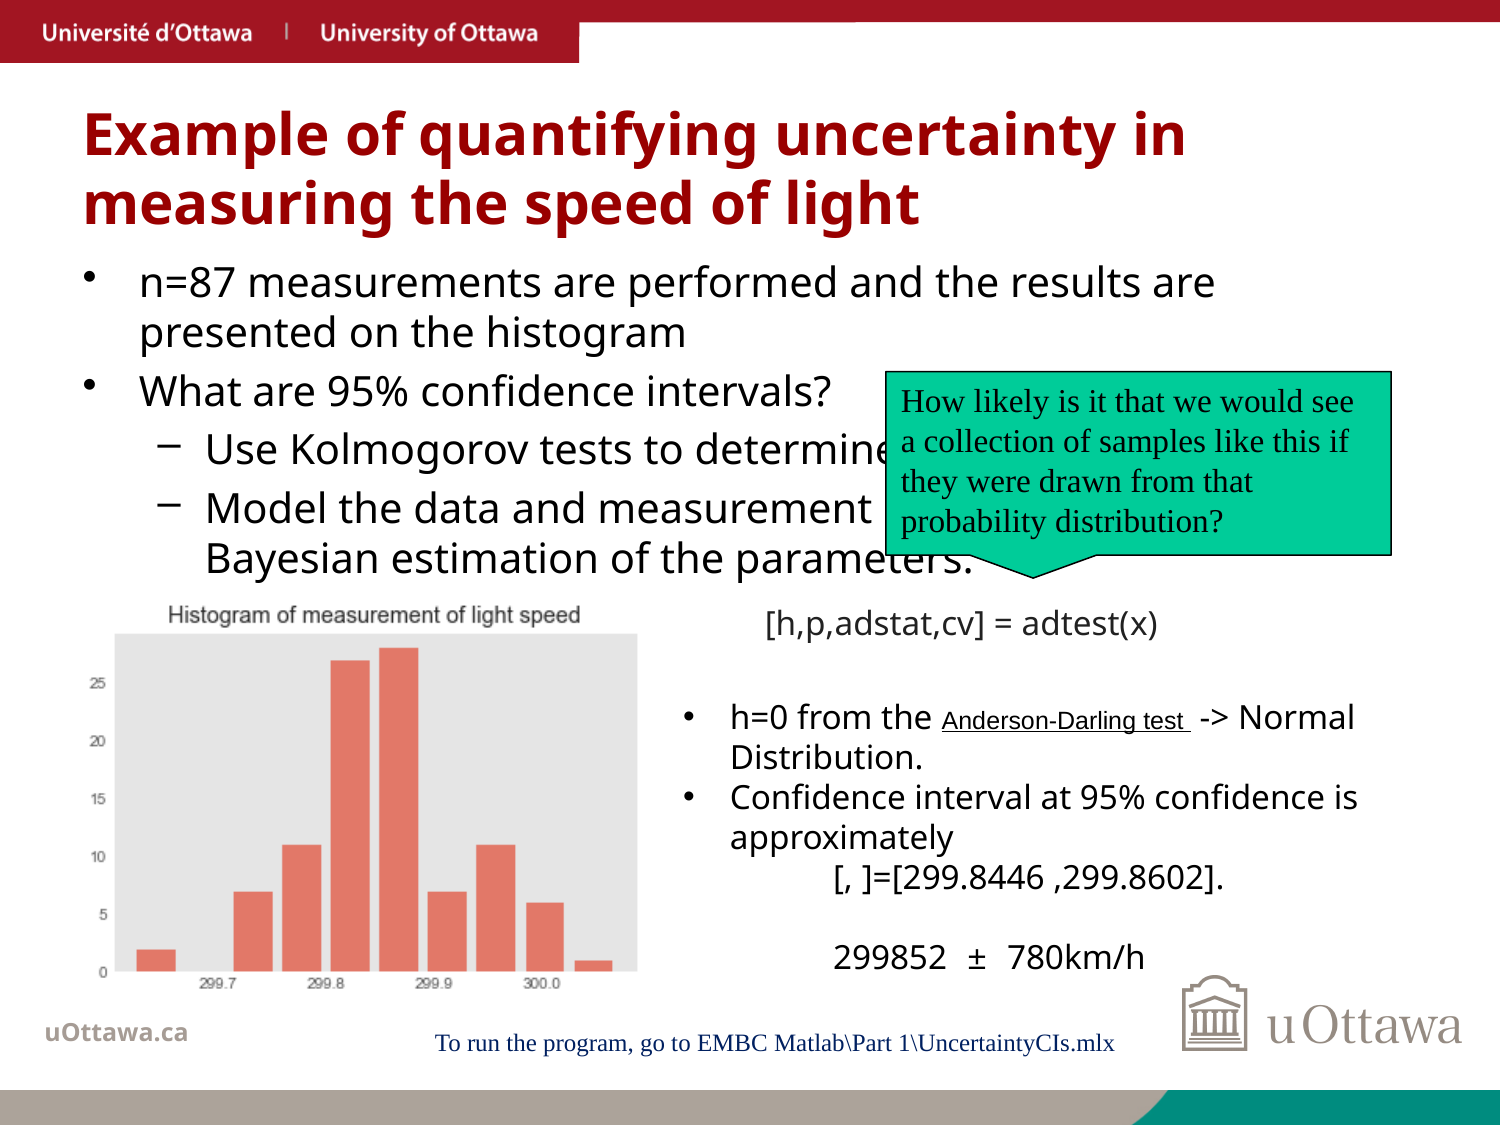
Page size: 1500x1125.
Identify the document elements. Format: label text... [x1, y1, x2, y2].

list n=87 measurements are performed and the results are presented on the histogram What are 95% confidence intervals? Use Kolmogorov tests to determine normality Model the data and measurement errors and perform Bayesian estimation of the parameters. [67, 248, 1343, 865]
picture [1182, 975, 1462, 1051]
picture [0, 1090, 1500, 1125]
picture [0, 0, 1500, 63]
picture [79, 594, 647, 1004]
title Example of quantifying uncertainty in measuring the speed of light [67, 95, 1343, 238]
text_box [h,p,adstat,cv] = adtest(x) [750, 595, 1328, 650]
text_box To run the program, go to EMBC Matlab\Part 1\UncertaintyCIs.mlx [419, 1018, 1186, 1064]
text_box How likely is it that we would see a collection of samples like this if they were drawn from that probability distribution? [885, 371, 1392, 579]
